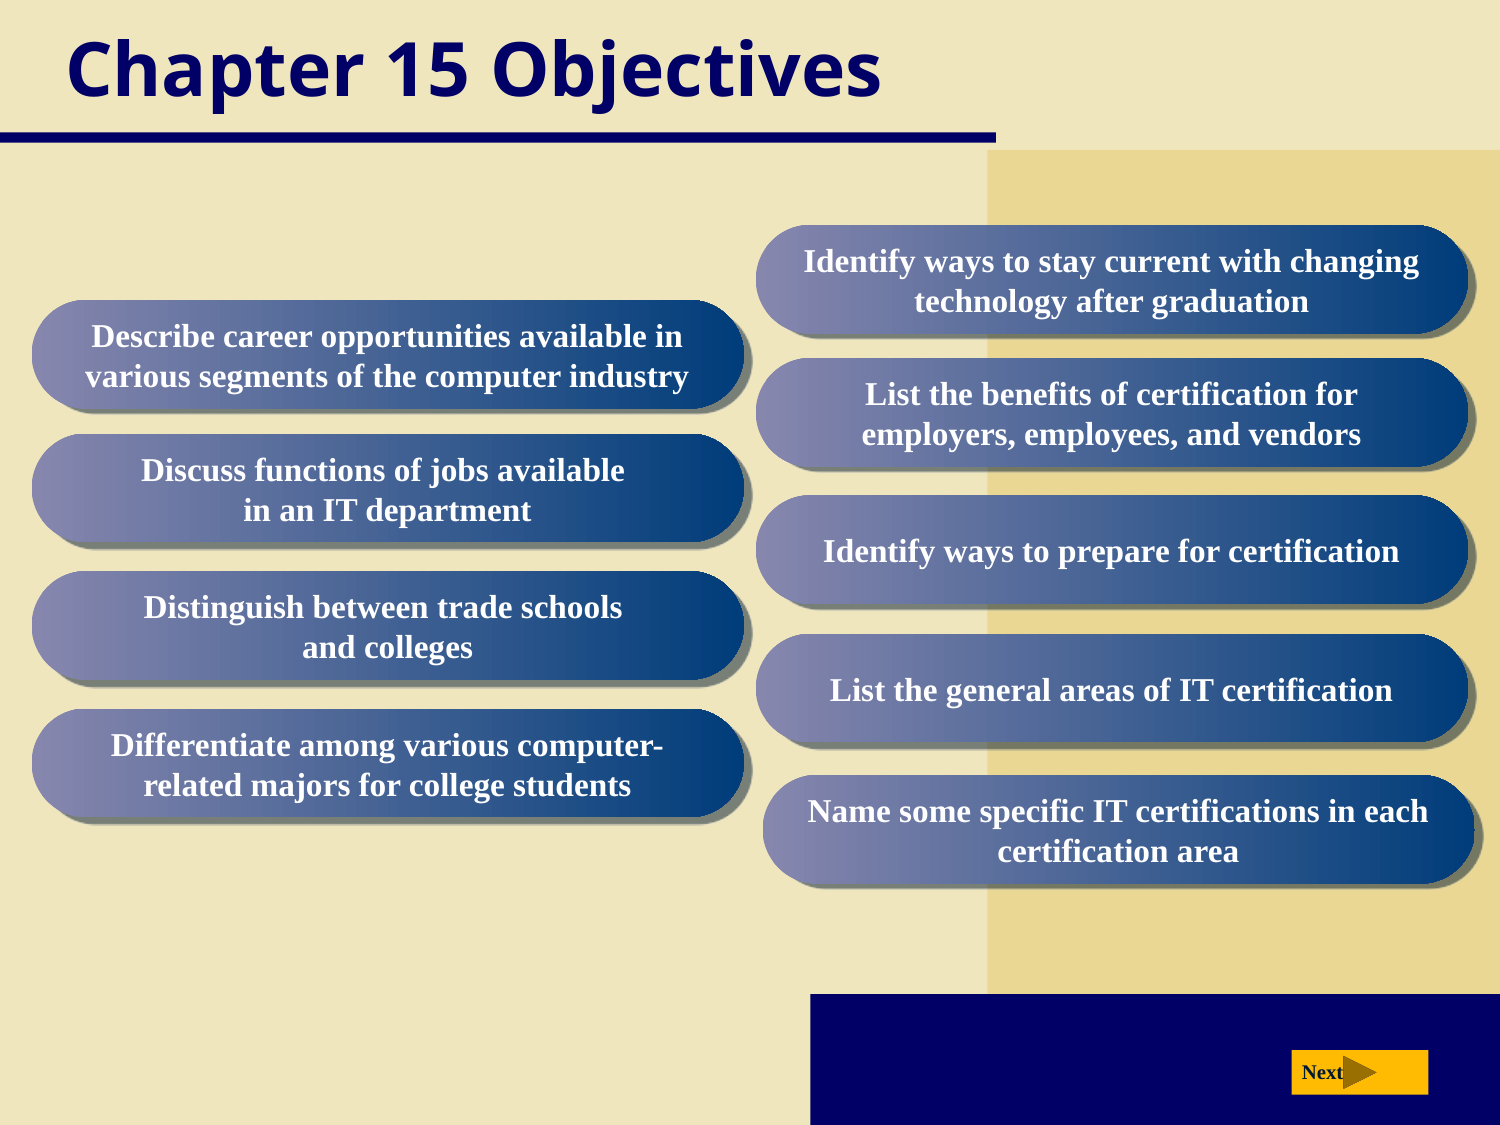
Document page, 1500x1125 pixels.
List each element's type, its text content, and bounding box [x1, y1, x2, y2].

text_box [1286, 1049, 1429, 1095]
text_box Distinguish between trade schools and colleges [31, 571, 744, 680]
text_box Differentiate among various computer-related majors for college students [31, 708, 744, 818]
text_box Discuss functions of jobs available in an IT department [31, 433, 744, 543]
title Chapter 15 Objectives [49, 0, 1459, 133]
text_box Identify ways to prepare for certification [755, 495, 1468, 604]
text_box Identify ways to stay current with changing technology after graduation [755, 224, 1468, 334]
text_box List the benefits of certification for employers, employees, and vendors [755, 358, 1468, 467]
text_box Describe career opportunities available in various segments of the computer industry [31, 299, 744, 409]
text_box List the general areas of IT certification [755, 633, 1468, 743]
text_box Name some specific IT certifications in each certification area [762, 774, 1475, 884]
